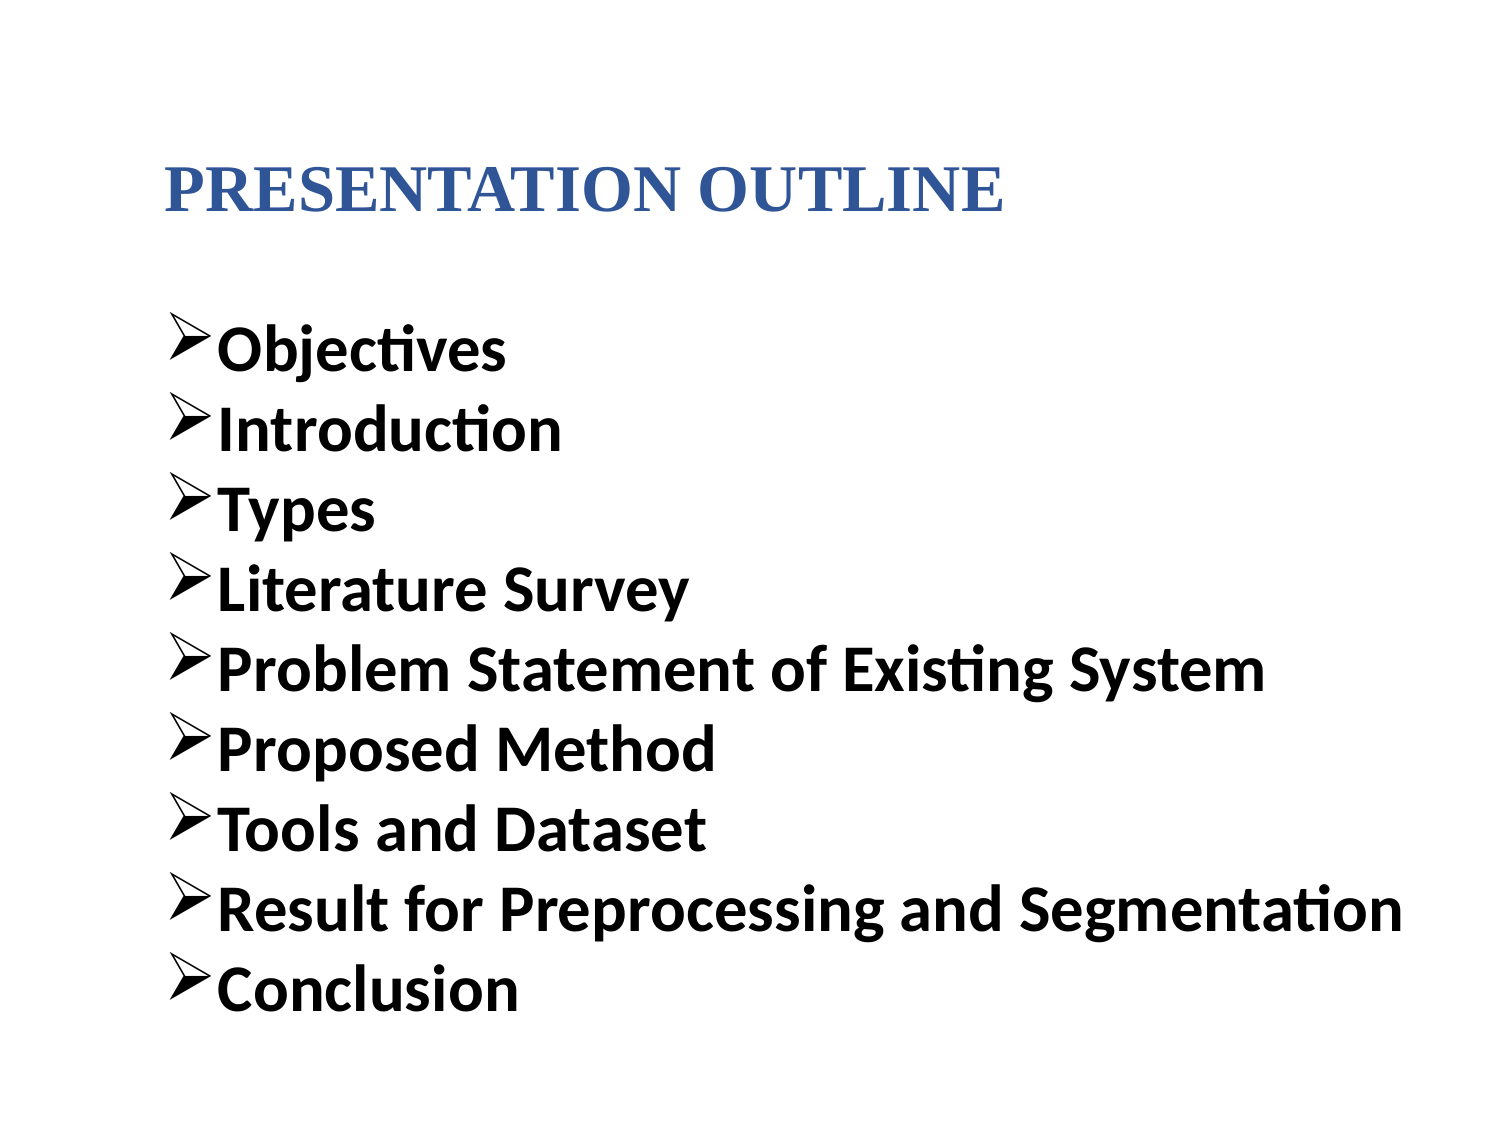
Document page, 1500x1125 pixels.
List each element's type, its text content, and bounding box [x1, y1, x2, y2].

text_box PRESENTATION OUTLINE Objectives Introduction Types Literature Survey Problem Statement of Existing System Proposed Method Tools and Dataset Result for Preprocessing and Segmentation Conclusion [149, 137, 1438, 1125]
